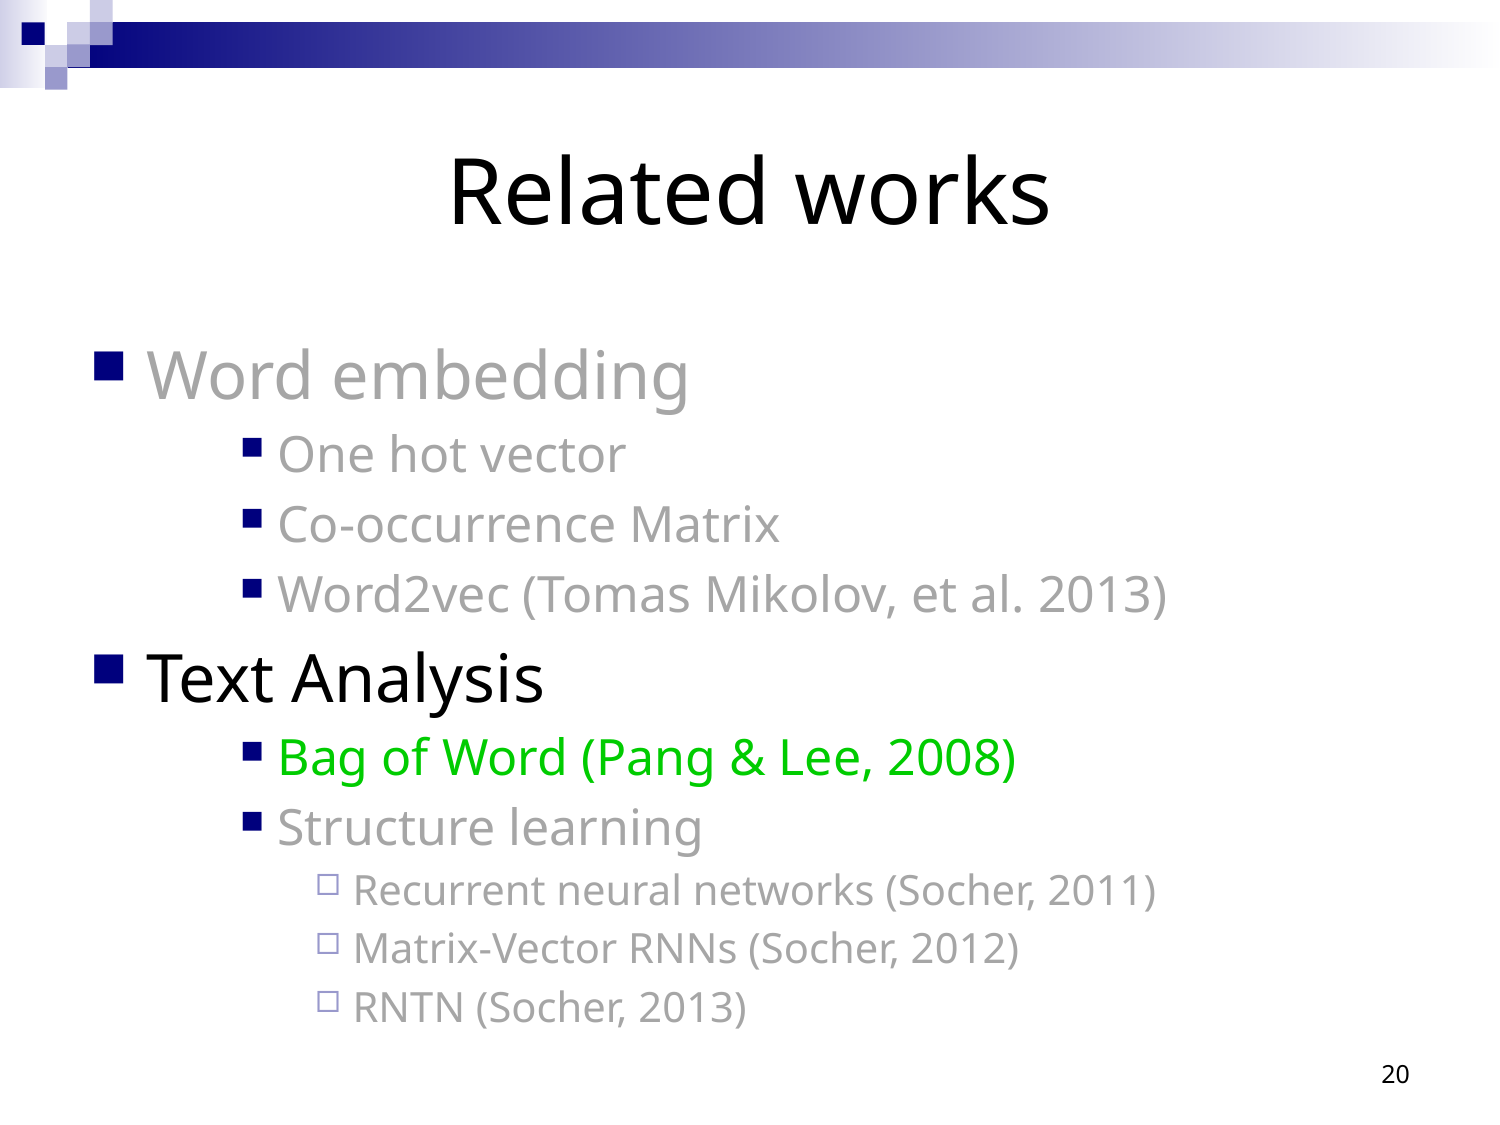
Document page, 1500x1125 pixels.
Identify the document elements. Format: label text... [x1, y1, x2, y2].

list Word embedding One hot vector Co-occurrence Matrix Word2vec (Tomas Mikolov, et al. 2013) Text Analysis Bag of Word (Pang & Lee, 2008) Structure learning Recurrent neural networks (Socher, 2011) Matrix-Vector RNNs (Socher, 2012) RNTN (Socher, 2013) [75, 324, 1425, 963]
slide_number 20 [1074, 1024, 1426, 1101]
title Related works [75, 75, 1425, 300]
